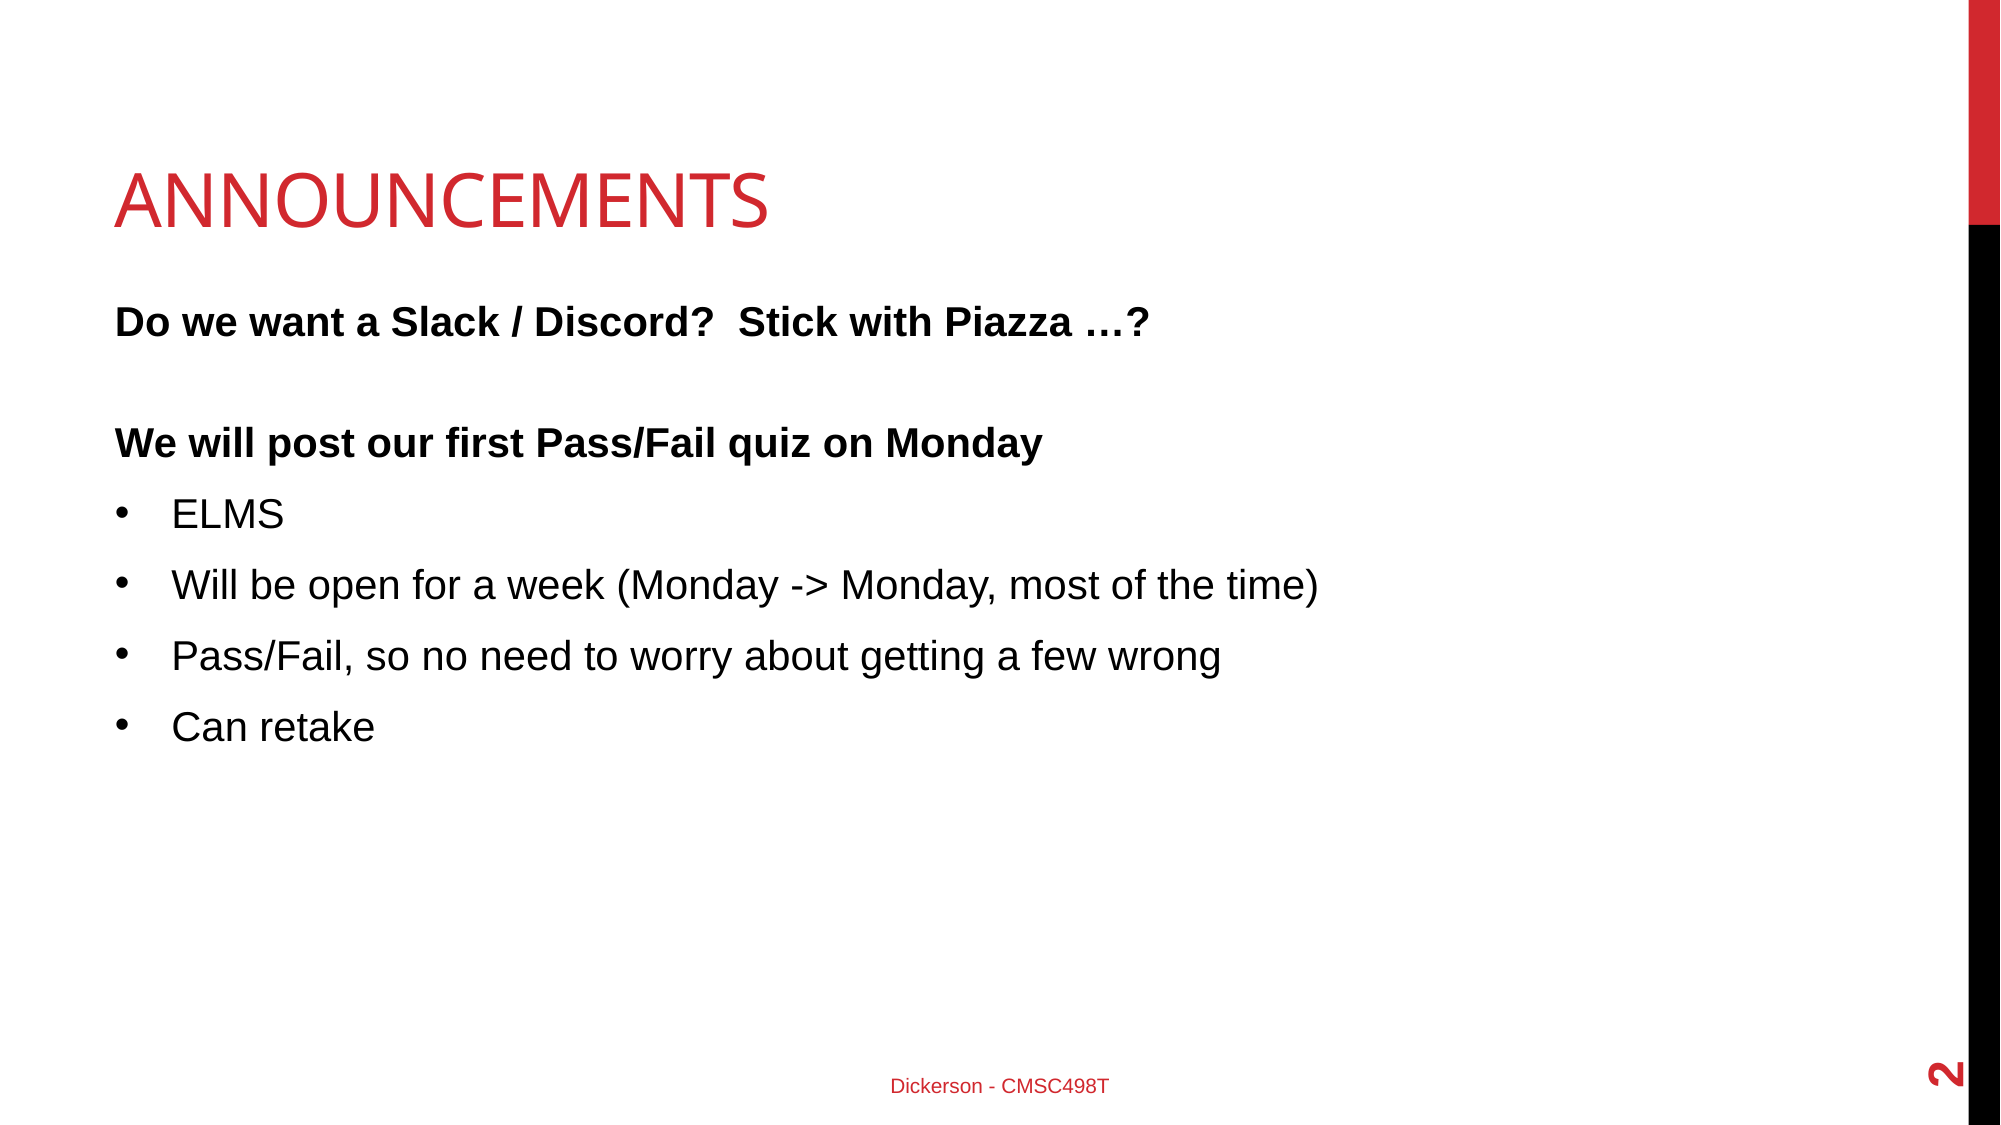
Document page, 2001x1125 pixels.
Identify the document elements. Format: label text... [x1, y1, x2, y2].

slide_number 2 [1903, 887, 1984, 1104]
list Do we want a Slack / Discord? Stick with Piazza …? We will post our first Pass/Fail quiz on Monday ELMS Will be open for a week (Monday -> Monday, most of the time) Pass/Fail, so no need to worry about getting a few wrong Can retake [99, 287, 1767, 1005]
footer Dickerson - CMSC498T [624, 1065, 1375, 1112]
title Announcements [99, 25, 1367, 250]
